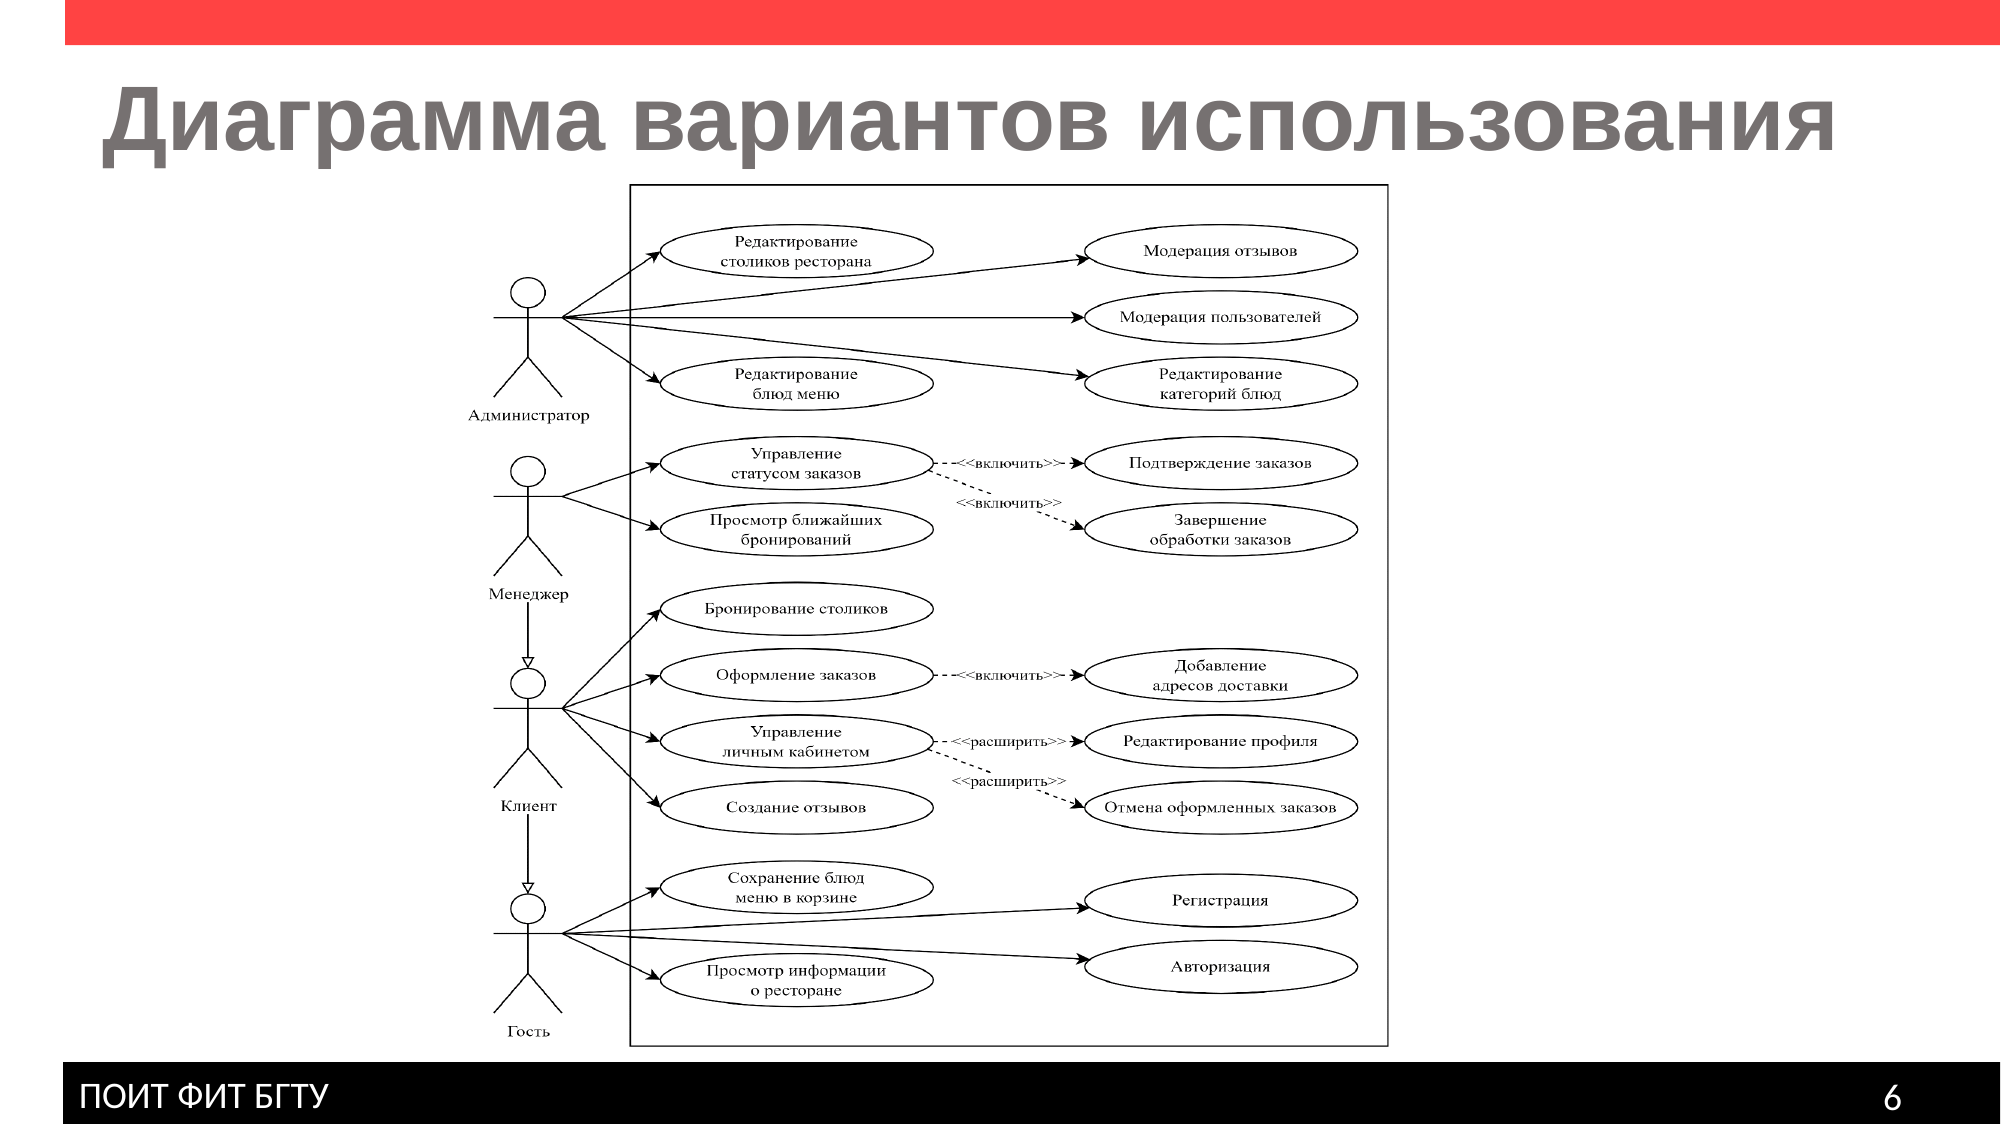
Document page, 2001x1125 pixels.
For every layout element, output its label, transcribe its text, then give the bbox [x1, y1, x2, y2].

text_box Диаграмма вариантов использования [87, 63, 1899, 194]
picture [467, 184, 1390, 1048]
